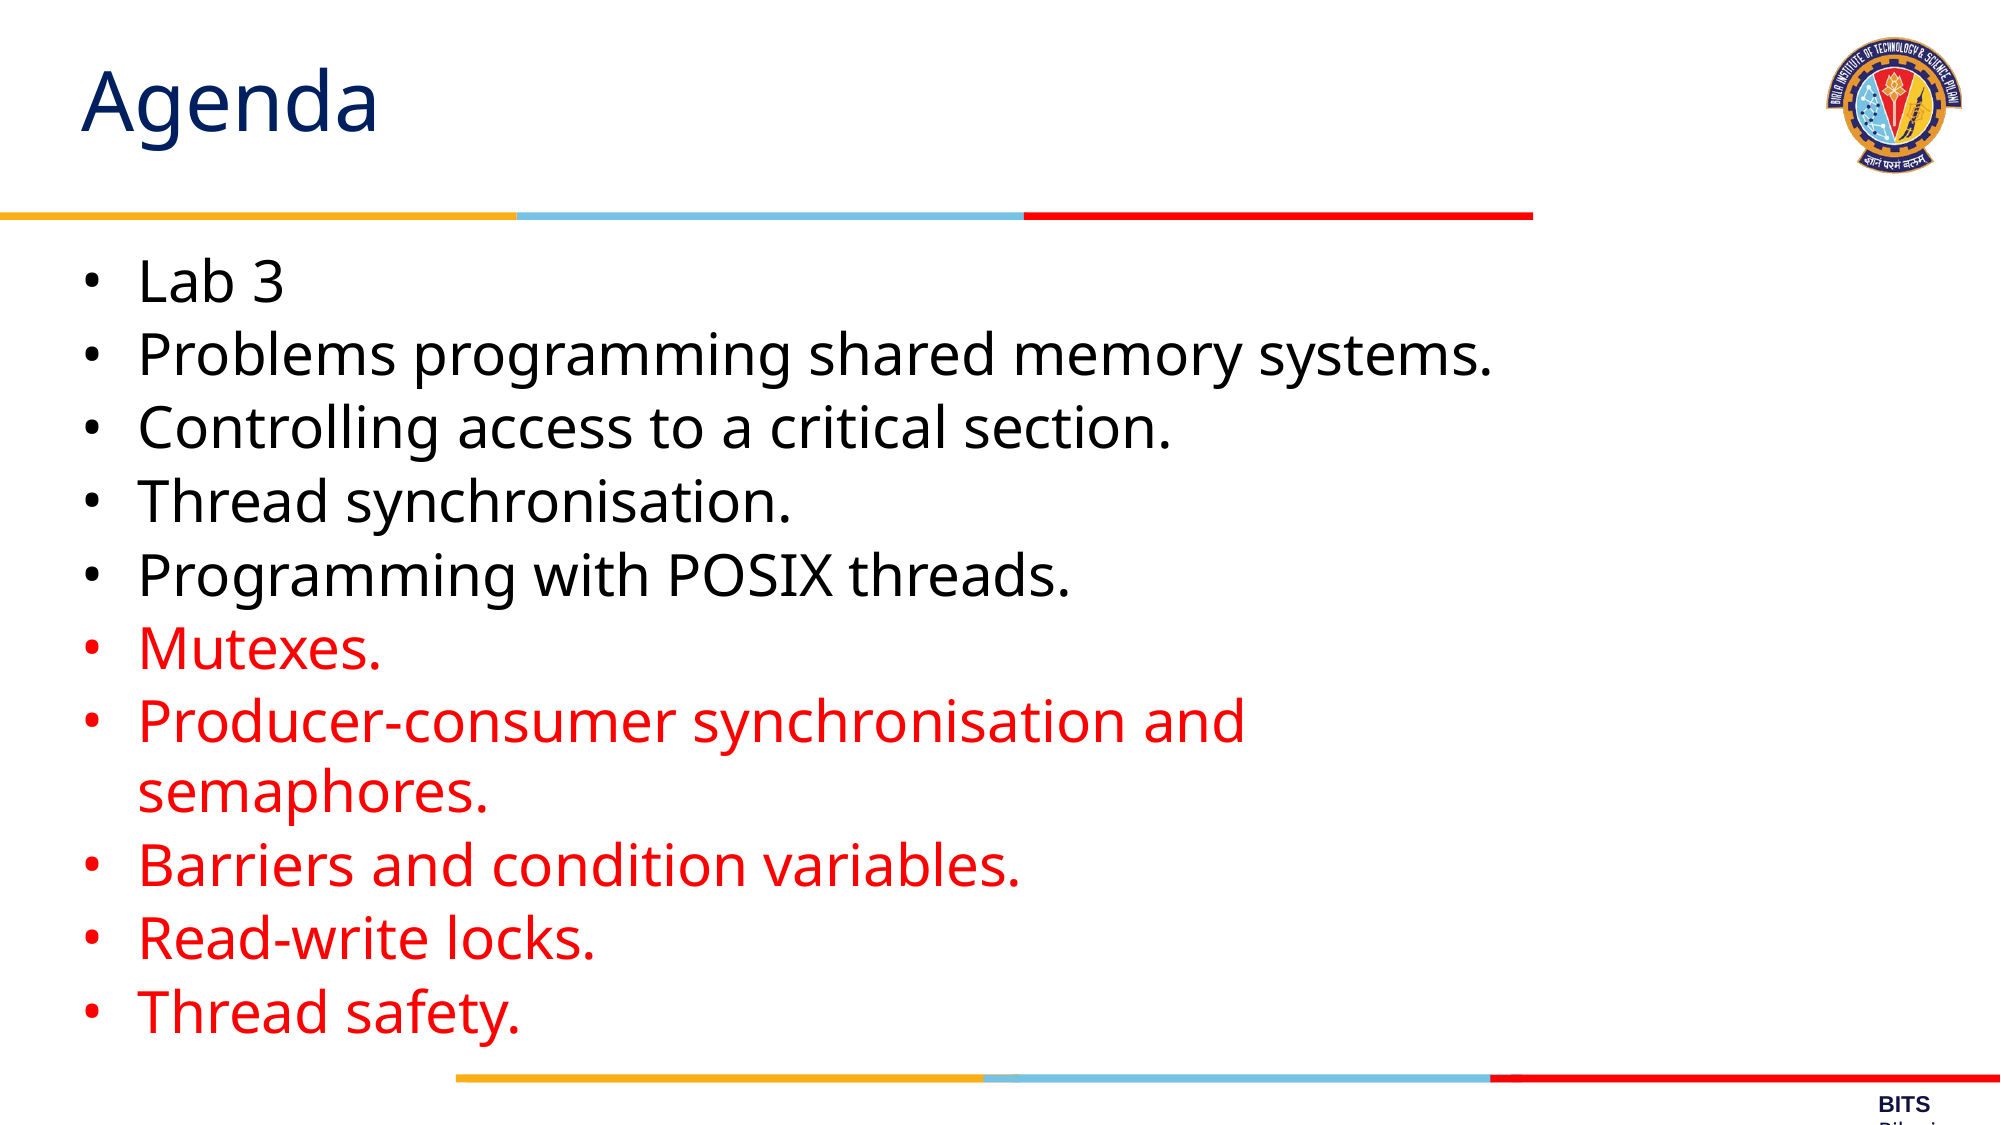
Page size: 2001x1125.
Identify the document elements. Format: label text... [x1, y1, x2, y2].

picture [1826, 37, 1962, 174]
text_box Lab 3 Problems programming shared memory systems. Controlling access to a critical section. Thread synchronisation. Programming with POSIX threads. Mutexes. Producer-consumer synchronisation and semaphores. Barriers and condition variables. Read-write locks. Thread safety. [79, 238, 1544, 1045]
title Agenda [79, 46, 1921, 236]
footer BITS Pilani [1876, 1089, 1995, 1125]
